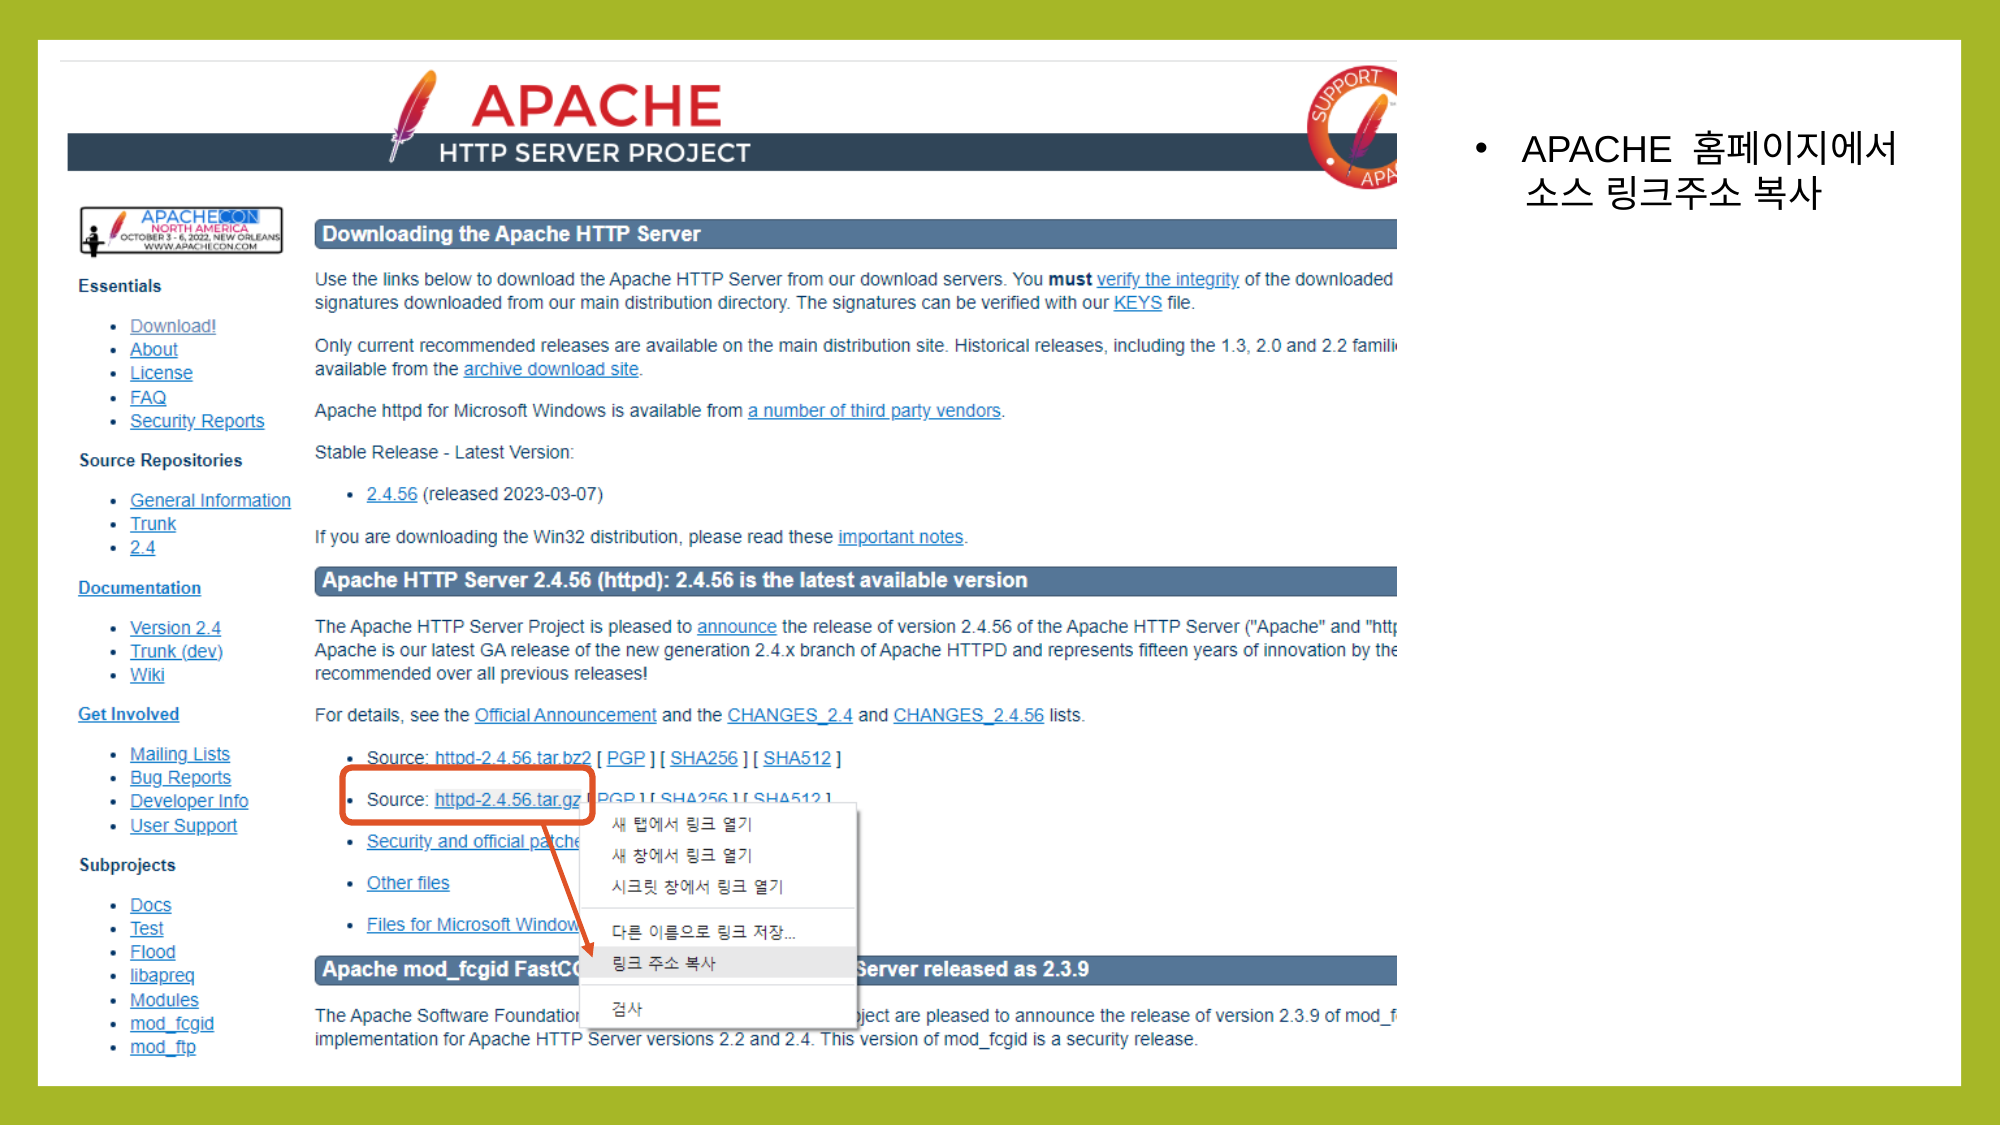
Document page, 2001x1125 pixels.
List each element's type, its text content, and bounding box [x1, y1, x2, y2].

picture [60, 54, 1398, 1066]
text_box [542, 822, 593, 958]
text_box APACHE 홈페이지에서 소스 링크주소 복사 [1460, 117, 1975, 223]
